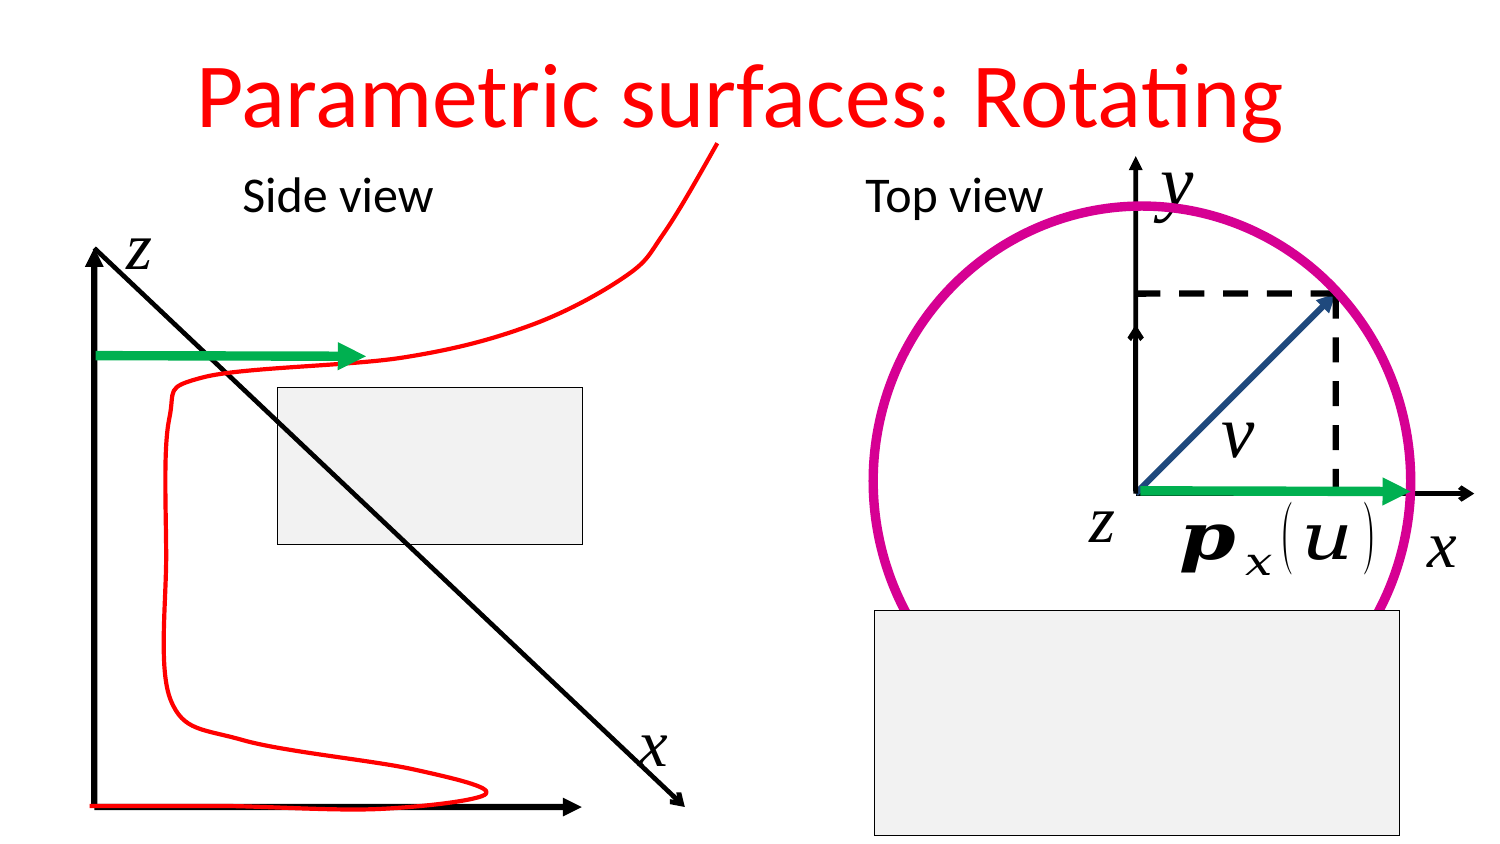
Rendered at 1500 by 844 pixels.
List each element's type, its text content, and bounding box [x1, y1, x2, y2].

text_box x [1412, 501, 1473, 589]
text_box [95, 350, 366, 363]
text_box [89, 142, 720, 809]
text_box [873, 206, 1410, 610]
text_box [1140, 206, 1411, 491]
text_box Side view [227, 155, 449, 231]
text_box [88, 251, 101, 800]
text_box Top view [850, 155, 1059, 231]
text_box z [111, 195, 168, 291]
text_box y [1145, 125, 1209, 214]
text_box x [623, 692, 683, 788]
text_box [1141, 485, 1411, 492]
text_box [569, 800, 580, 806]
title Parametric surfaces: Rotating [65, 0, 1416, 185]
